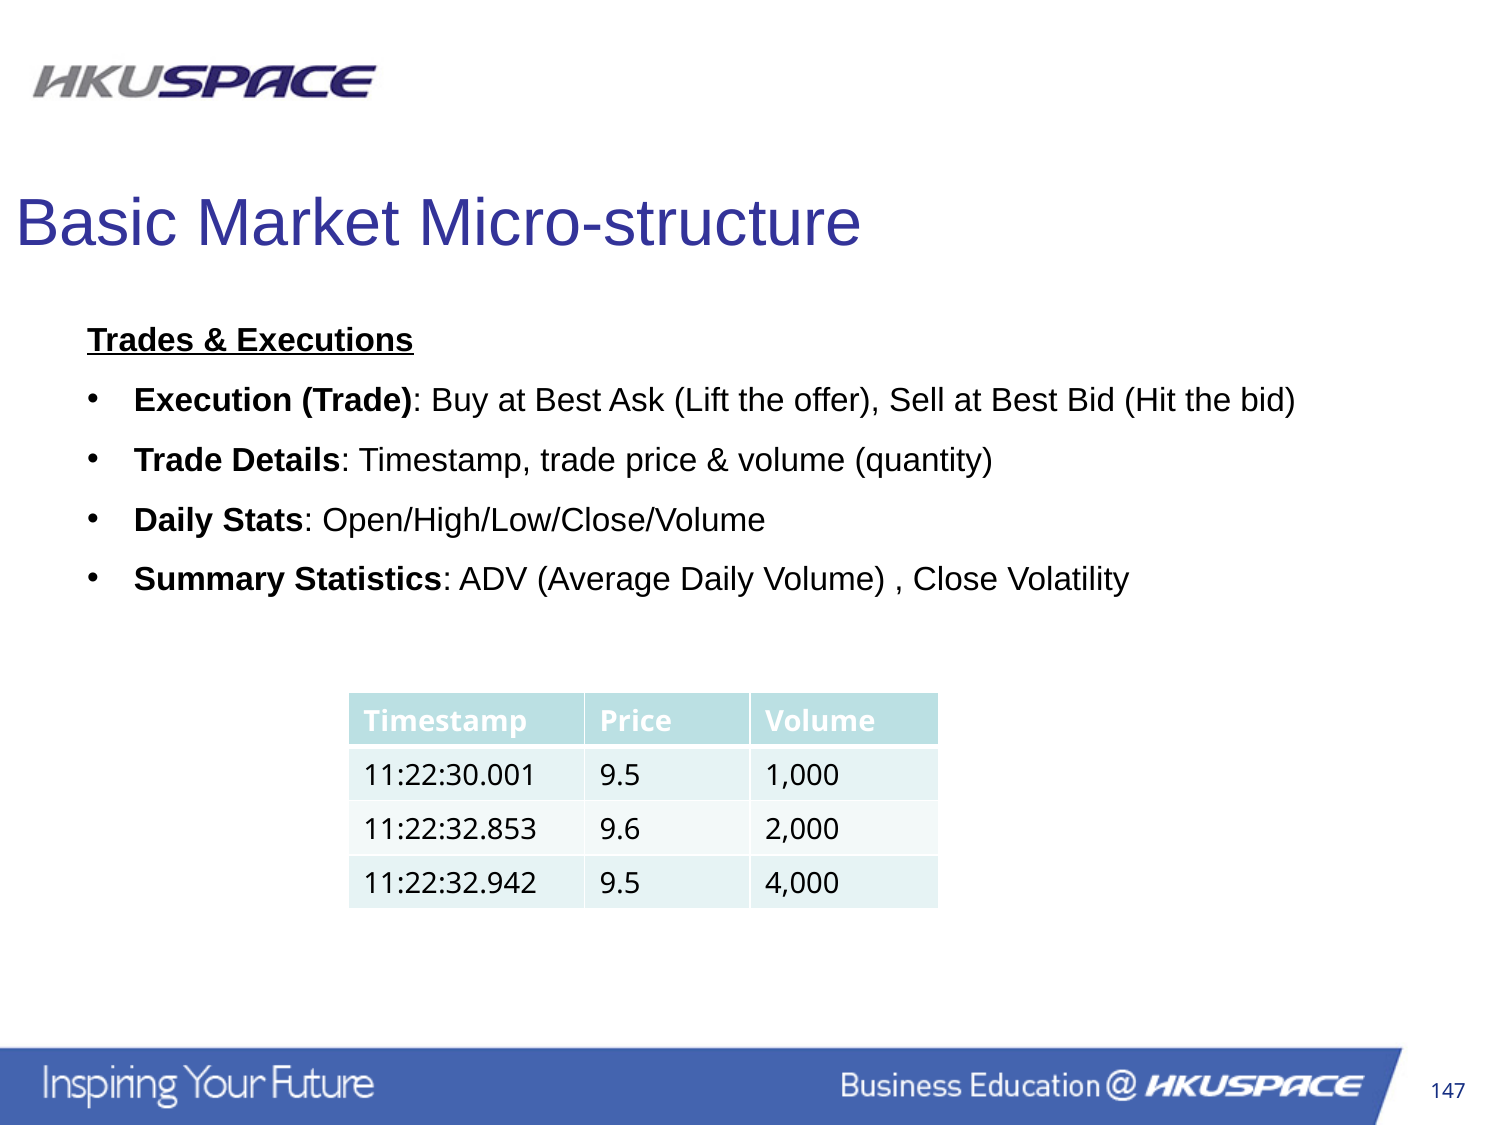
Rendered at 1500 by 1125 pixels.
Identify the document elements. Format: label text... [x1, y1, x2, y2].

table_cell 1,000 [751, 749, 938, 800]
table_cell 9.5 [585, 749, 749, 800]
table_cell 11:22:32.942 [349, 856, 584, 908]
title Basic Market Micro-structure [0, 101, 1325, 266]
picture [0, 0, 1500, 1125]
table_cell 9.5 [585, 856, 749, 908]
table_cell 4,000 [751, 856, 938, 908]
table_cell 11:22:32.853 [349, 801, 584, 854]
table_header Price [585, 693, 749, 744]
table_cell 9.6 [585, 801, 749, 854]
table_header Volume [751, 693, 938, 744]
text_box Trades & Executions Execution (Trade): Buy at Best Ask (Lift the offer), Sell at Best Bid (Hit the bid) Trade Details: Timestamp, trade price & volume (quantity) Daily Stats: Open/High/Low/Close/Volume Summary Statistics: ADV (Average Daily Volume) , Close Volatility [72, 290, 1313, 685]
table_cell 11:22:30.001 [349, 749, 584, 800]
slide_number 147 [1415, 1070, 1499, 1125]
table_cell 2,000 [751, 801, 938, 854]
table_header Timestamp [349, 693, 584, 744]
